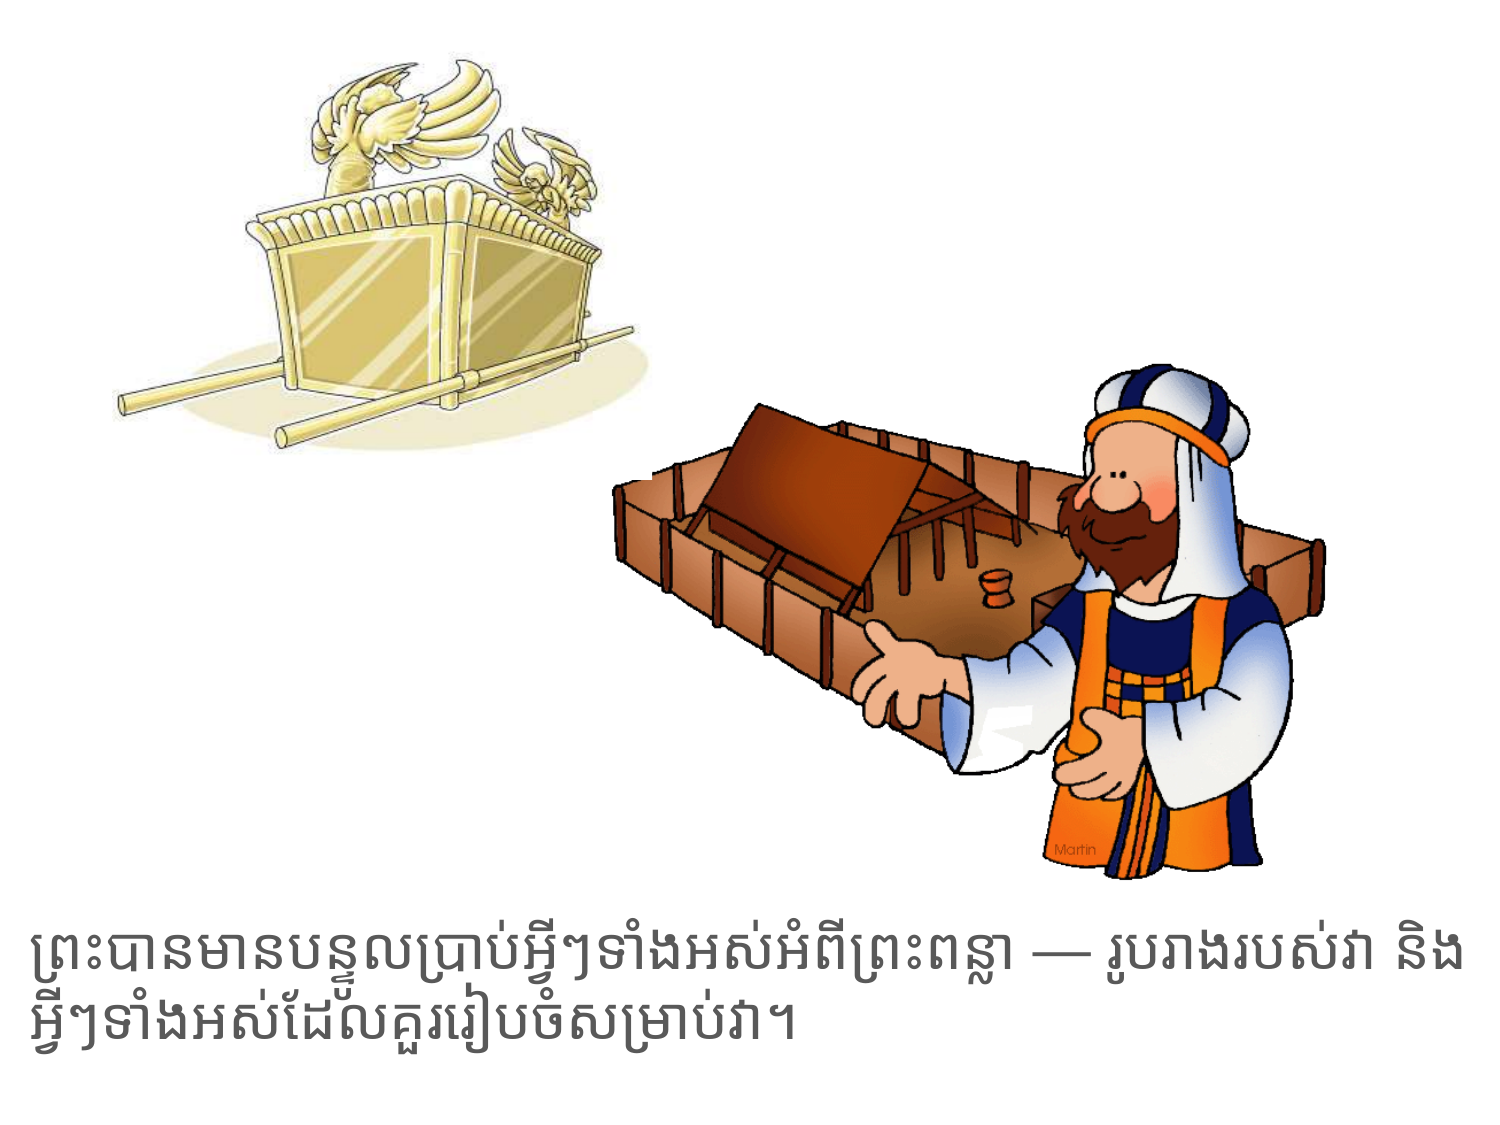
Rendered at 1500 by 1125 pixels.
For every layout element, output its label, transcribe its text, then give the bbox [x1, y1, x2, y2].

picture [111, 18, 1340, 895]
text_box ព្រះ​បាន​មាន​បន្ទូល​ប្រាប់​អ្វីៗ​ទាំង​អស់​អំពី​ព្រះពន្លា — រូបរាង​របស់​វា និង​អ្វីៗ​ទាំង​អស់​ដែល​គួរ​រៀបចំ​សម្រាប់​វា។ [14, 903, 1486, 1059]
